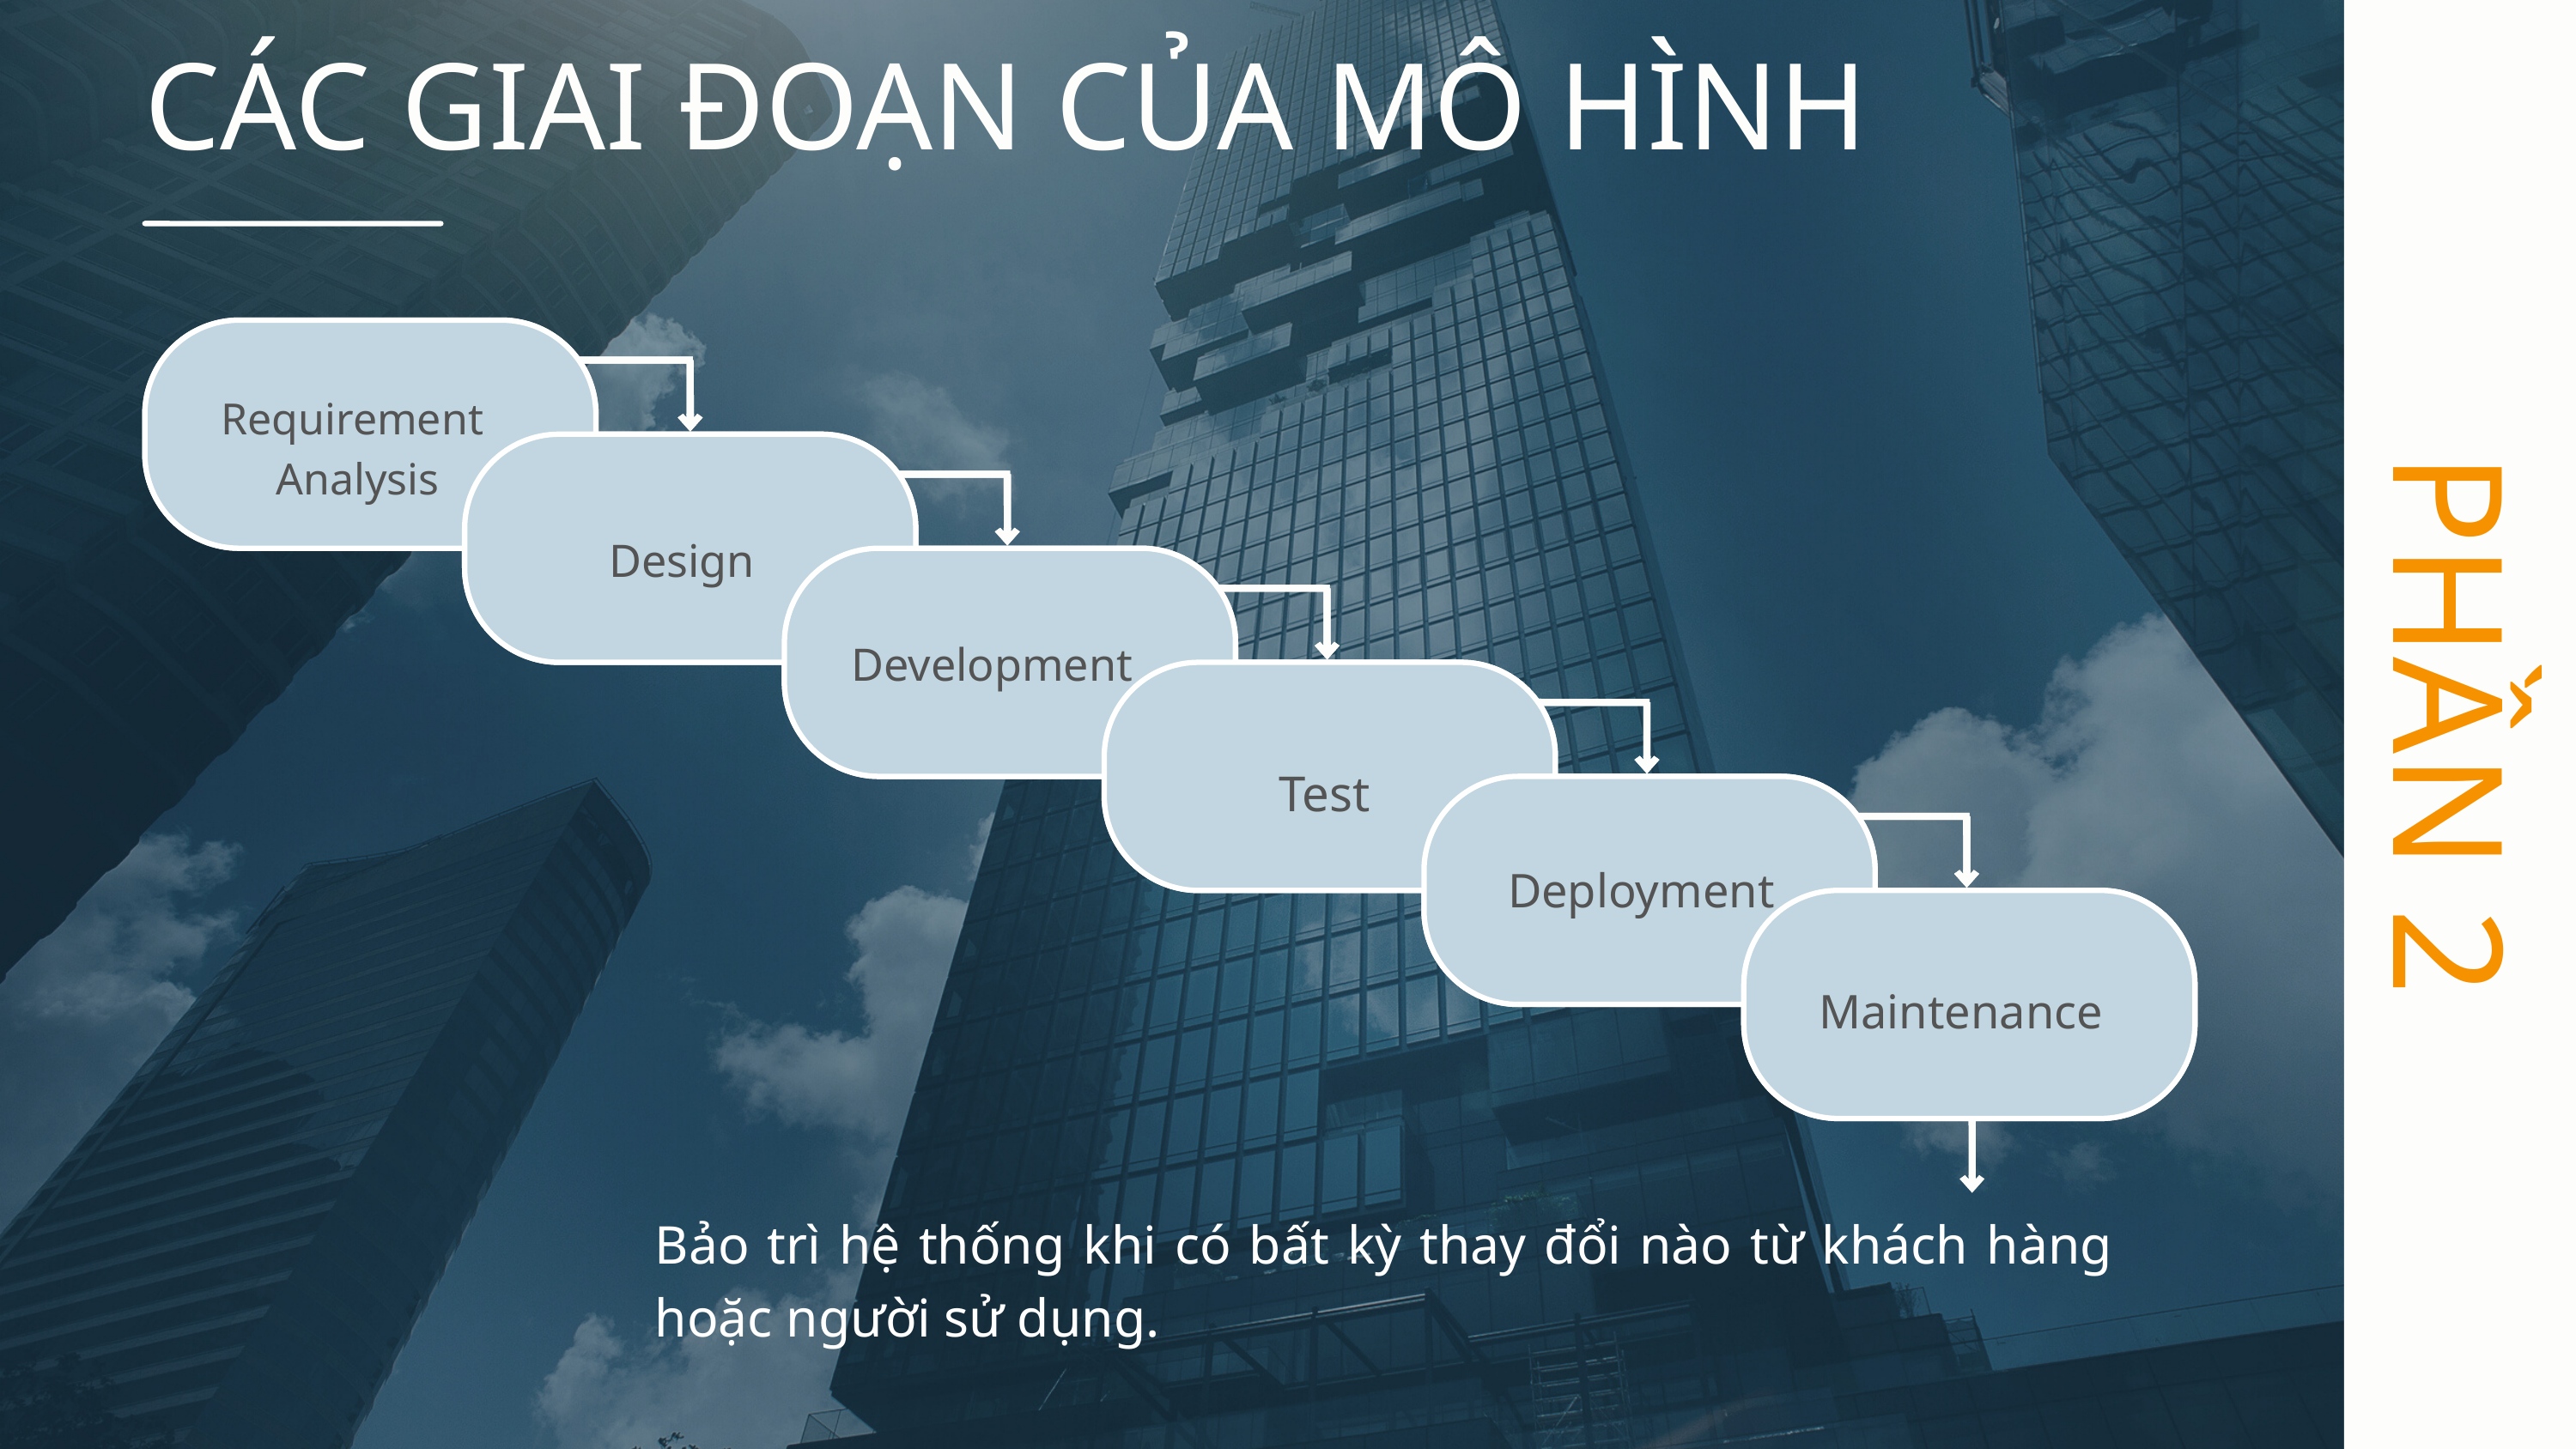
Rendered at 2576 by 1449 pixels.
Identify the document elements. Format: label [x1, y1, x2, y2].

text_box [140, 243, 2196, 1271]
picture [0, 0, 2576, 1449]
text_box [654, 1276, 2113, 1419]
